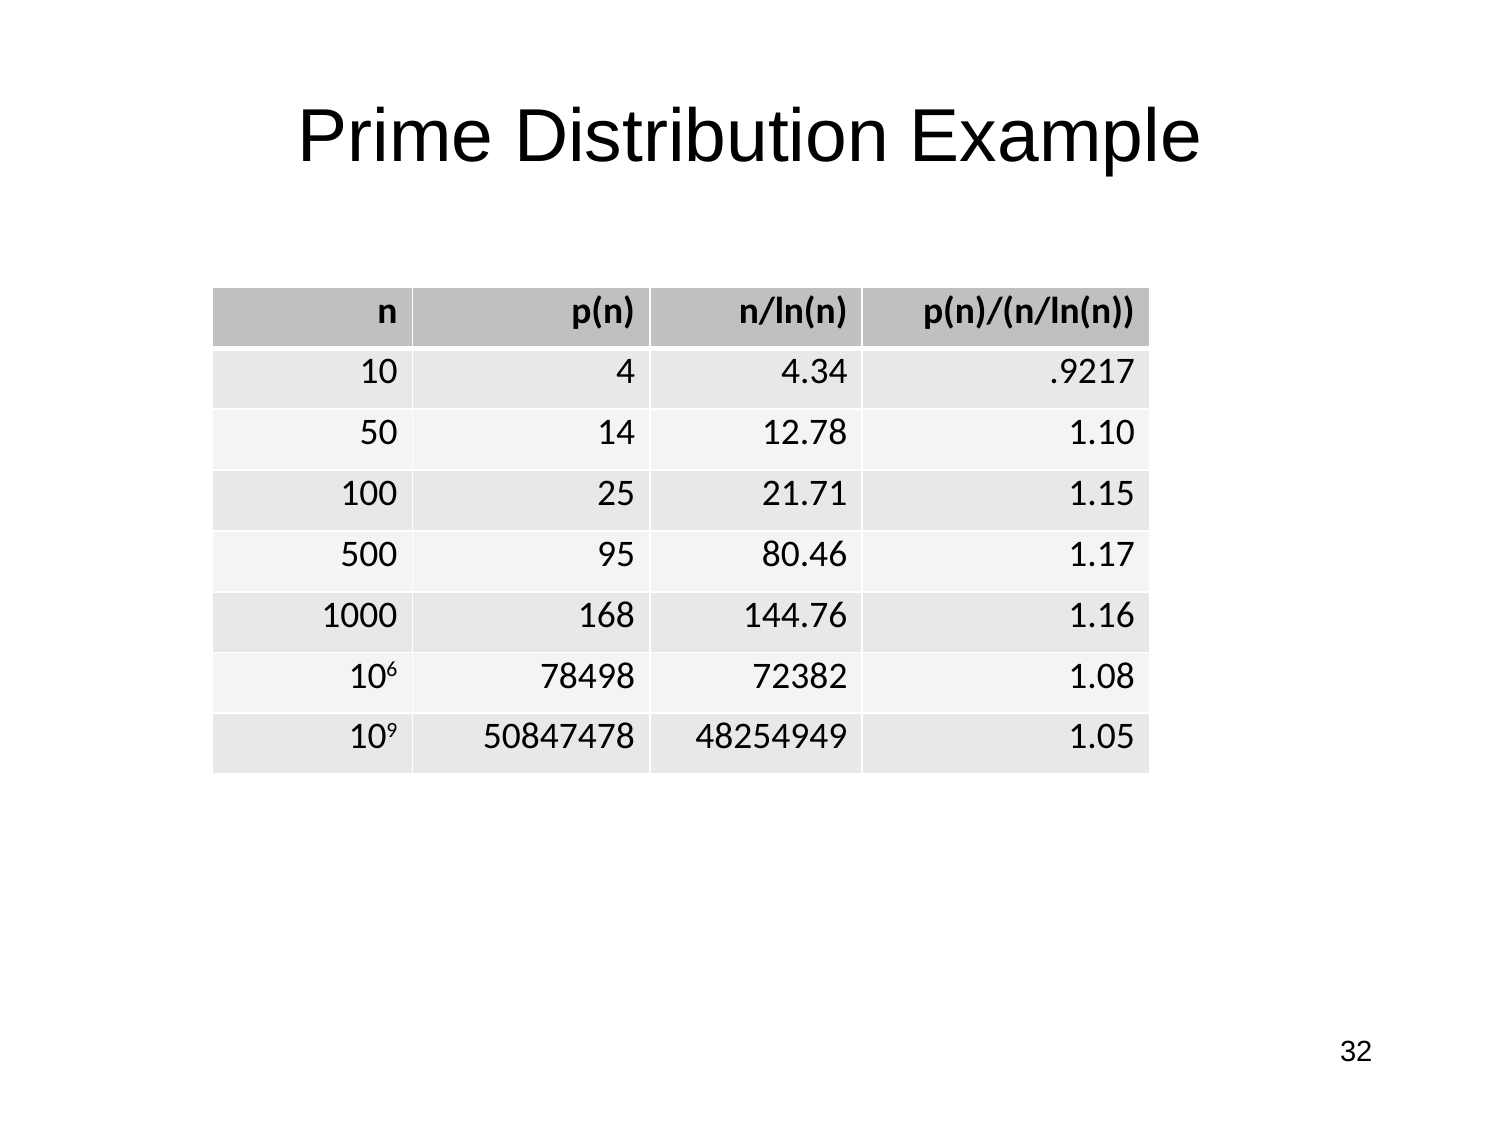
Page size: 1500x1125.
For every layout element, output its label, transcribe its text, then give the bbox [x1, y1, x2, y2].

table_cell 4.34 [651, 351, 861, 408]
table_cell 106 [213, 653, 412, 712]
table_cell 80.46 [651, 532, 861, 591]
table_cell 109 [213, 714, 412, 773]
table_cell 1.17 [863, 532, 1149, 591]
table_cell 95 [413, 532, 649, 591]
table_cell 4 [413, 351, 649, 408]
table_cell 14 [413, 410, 649, 469]
table_cell .9217 [863, 351, 1149, 408]
table_cell 78498 [413, 653, 649, 712]
table_cell 10 [213, 351, 412, 408]
table_header p(n)/(n/ln(n)) [863, 288, 1149, 346]
table_cell 1.08 [863, 653, 1149, 712]
table_cell 1000 [213, 593, 412, 652]
table_cell 12.78 [651, 410, 861, 469]
table_header n [213, 288, 412, 346]
table_header n/ln(n) [651, 288, 861, 346]
table_cell 168 [413, 593, 649, 652]
table_cell 1.15 [863, 471, 1149, 530]
title Prime Distribution Example [112, 49, 1388, 213]
table_cell 50 [213, 410, 412, 469]
table_cell 21.71 [651, 471, 861, 530]
table_header p(n) [413, 288, 649, 346]
table_cell 50847478 [413, 714, 649, 773]
table_cell 1.05 [863, 714, 1149, 773]
slide_number 32 [1074, 1024, 1388, 1101]
table_cell 500 [213, 532, 412, 591]
table_cell 1.10 [863, 410, 1149, 469]
table_cell 25 [413, 471, 649, 530]
table_cell 72382 [651, 653, 861, 712]
table_cell 48254949 [651, 714, 861, 773]
table_cell 1.16 [863, 593, 1149, 652]
table_cell 100 [213, 471, 412, 530]
table_cell 144.76 [651, 593, 861, 652]
